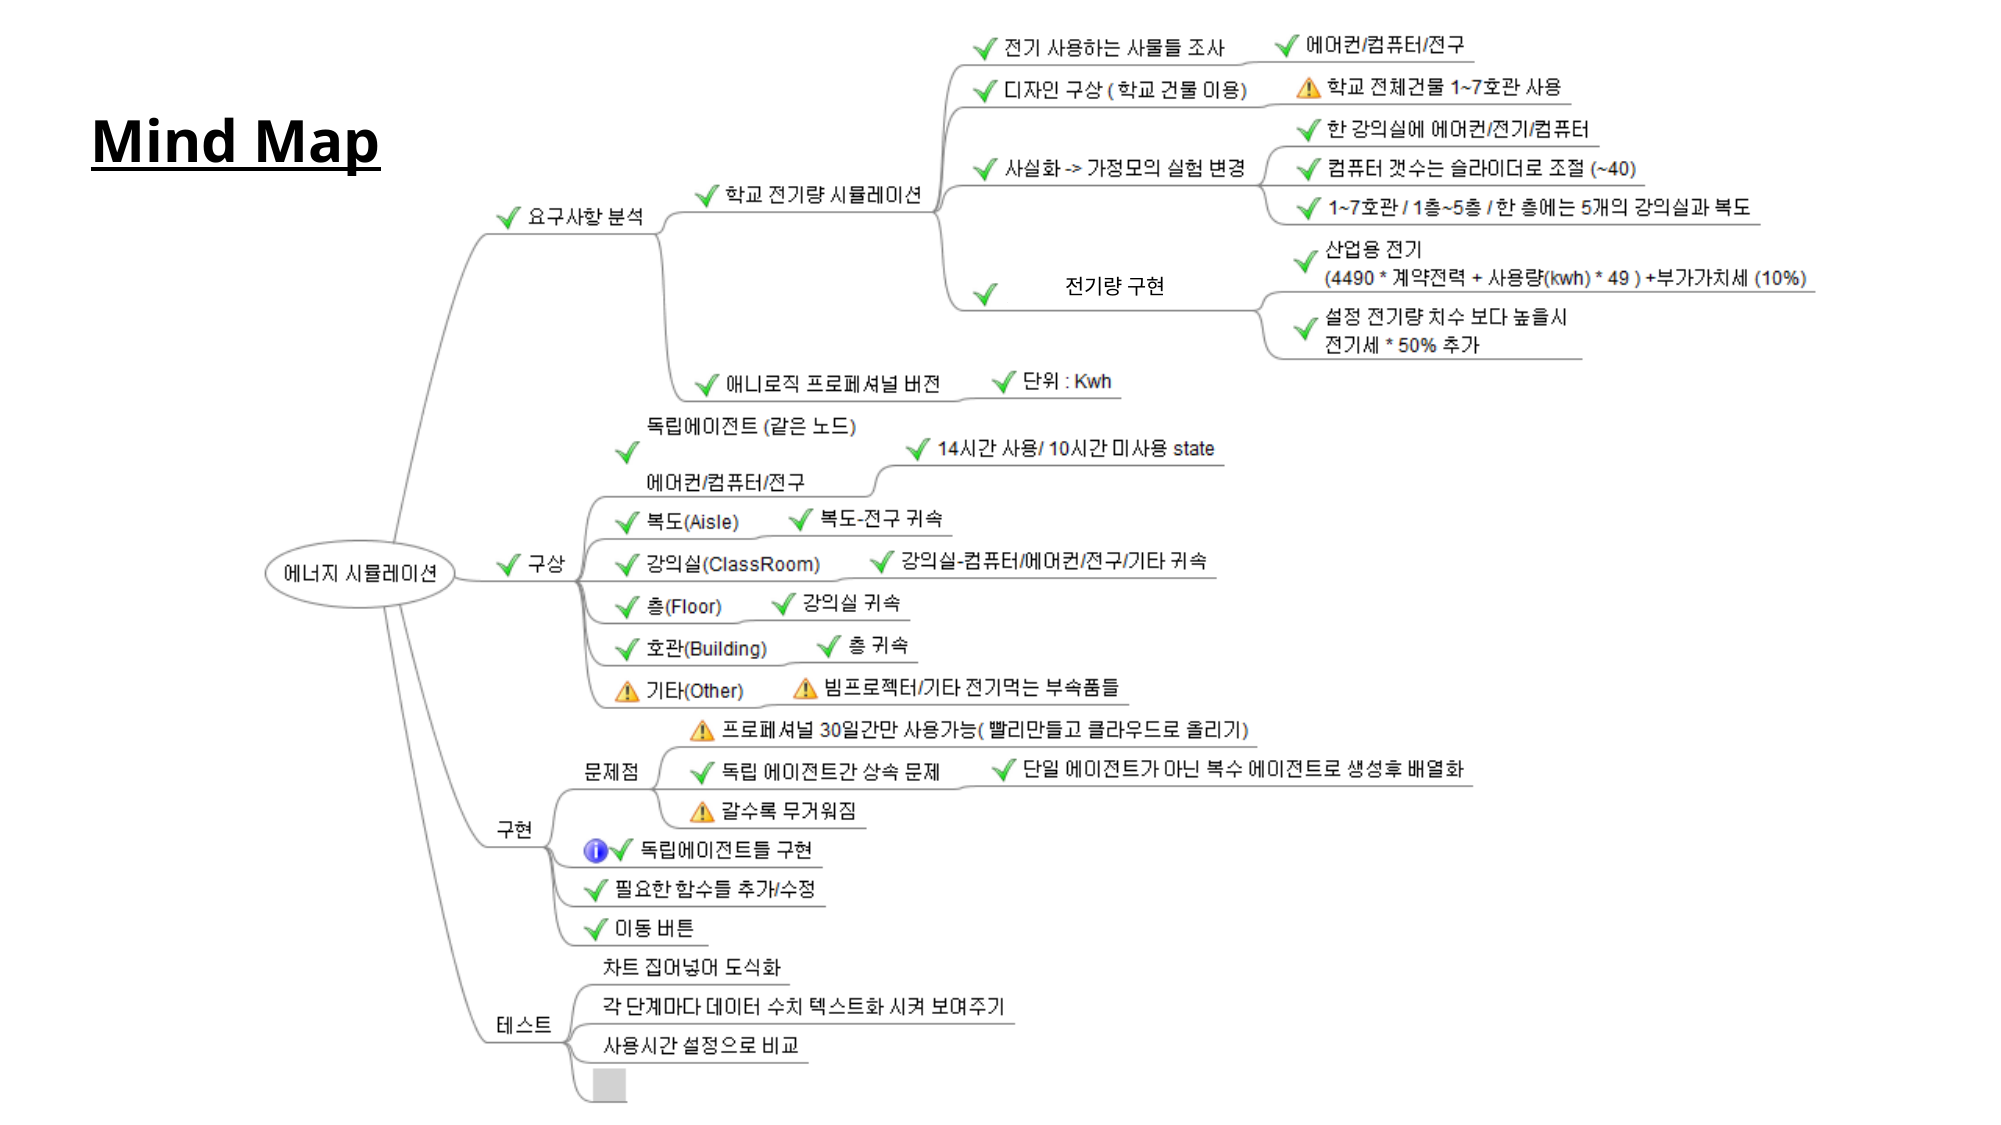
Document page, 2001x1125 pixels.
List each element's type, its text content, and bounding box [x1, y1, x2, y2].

picture [165, 13, 1847, 1125]
text_box Mind Map [75, 96, 165, 182]
